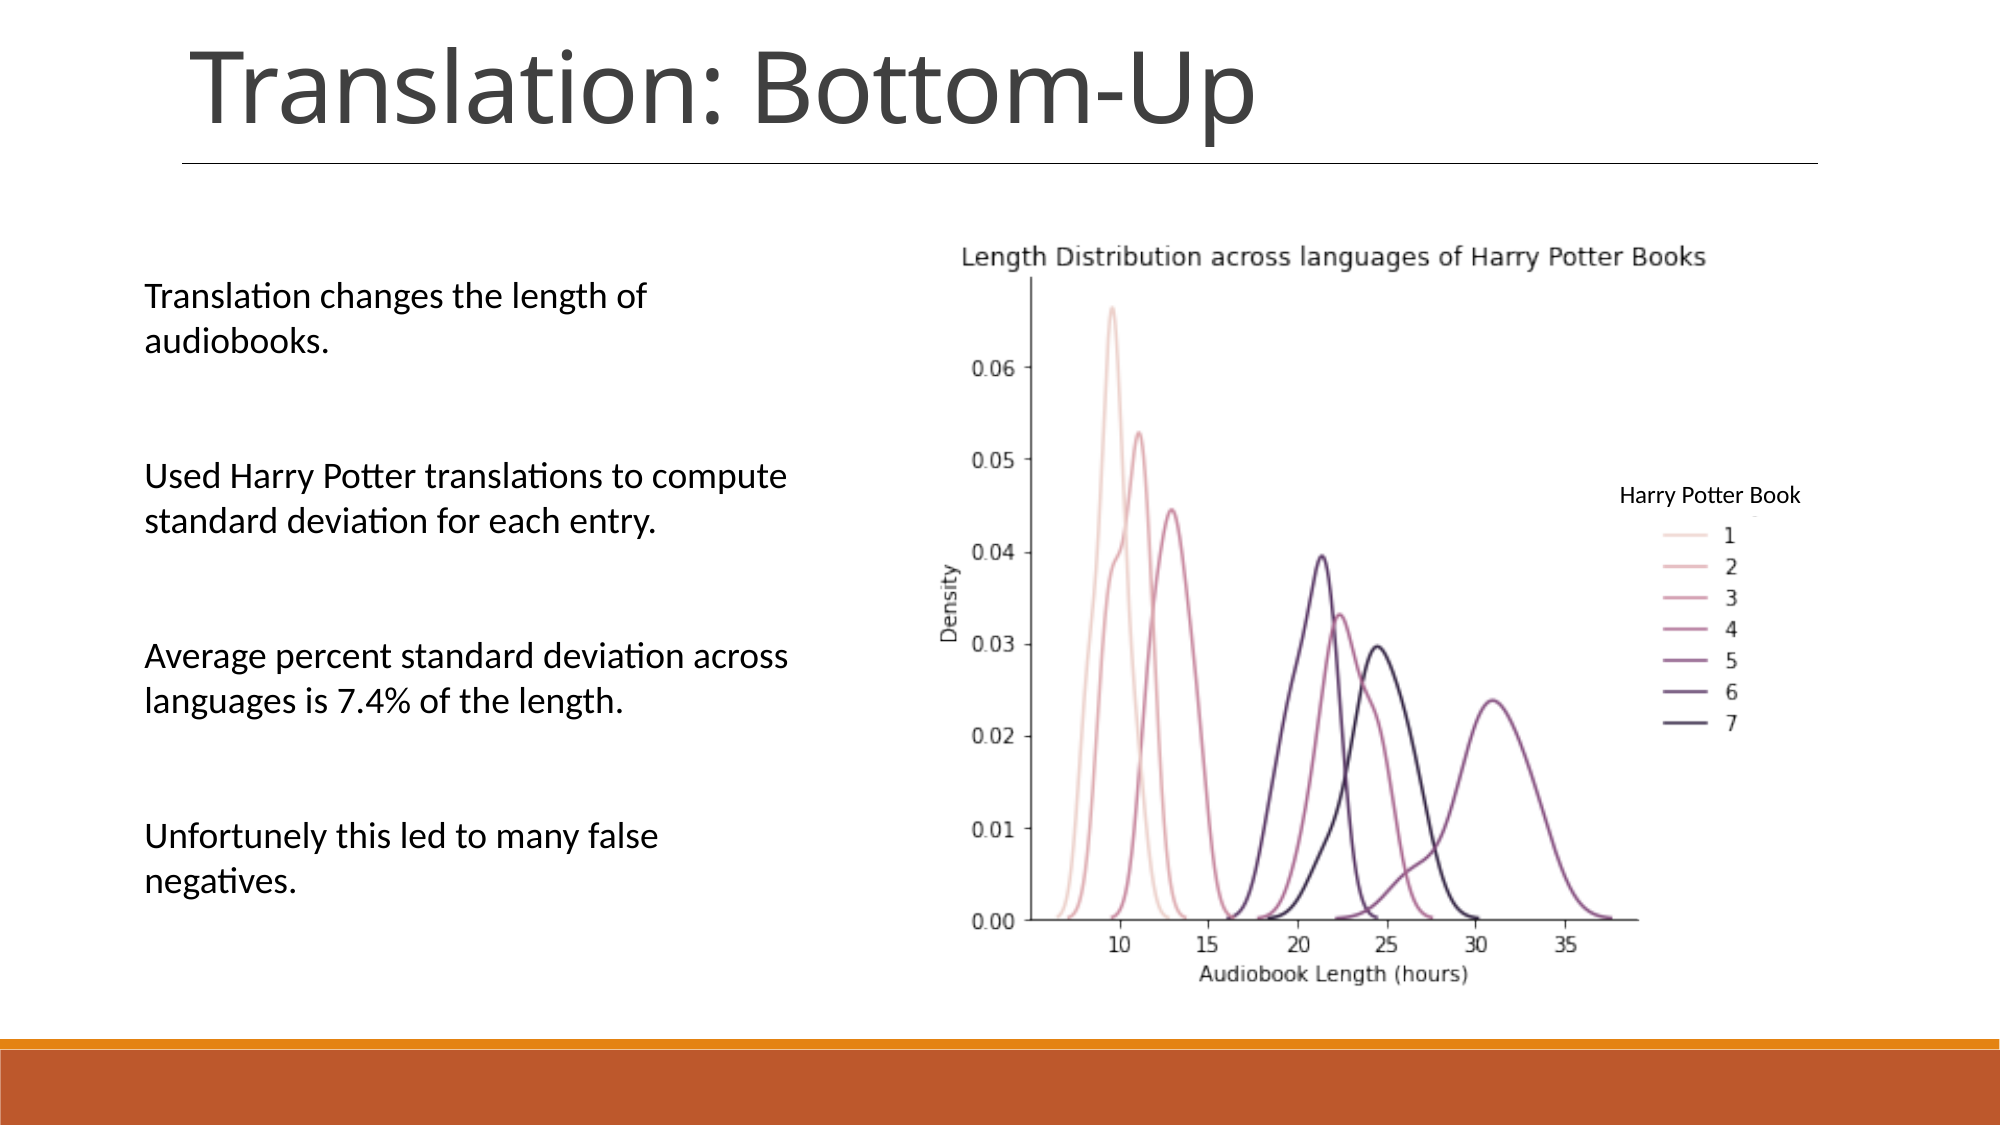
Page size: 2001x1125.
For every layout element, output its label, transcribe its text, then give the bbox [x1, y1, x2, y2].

text_box Translation changes the length of audiobooks. Used Harry Potter translations to compute standard deviation for each entry. Average percent standard deviation across languages is 7.4% of the length. Unfortunely this led to many false negatives. [129, 263, 817, 909]
text_box Harry Potter Book [1789, 471, 1817, 517]
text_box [174, 33, 1826, 178]
picture [926, 230, 1782, 999]
